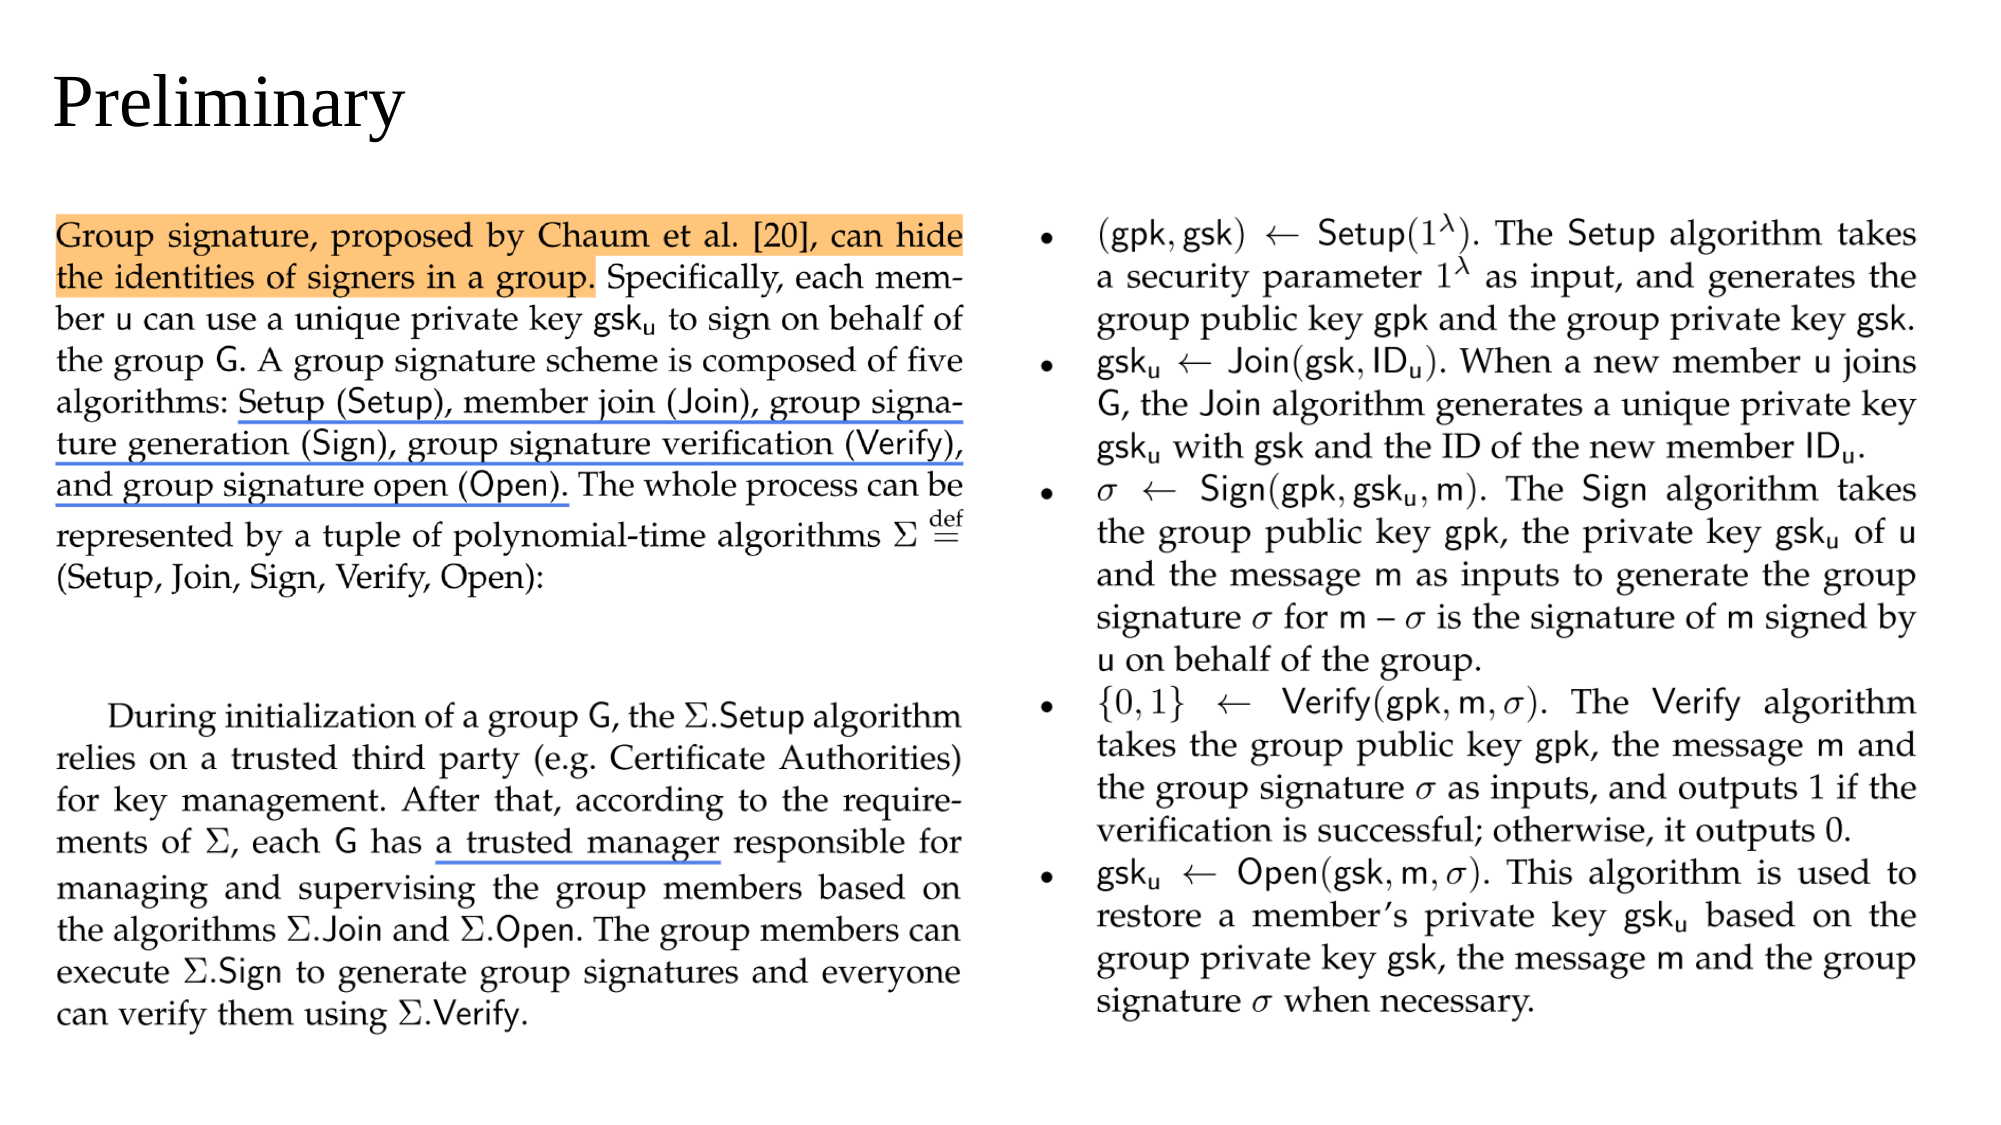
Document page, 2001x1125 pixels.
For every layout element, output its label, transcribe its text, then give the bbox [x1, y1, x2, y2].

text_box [50, 690, 968, 1041]
picture [991, 201, 1929, 1030]
picture [50, 209, 968, 602]
text_box Preliminary [0, 46, 740, 158]
